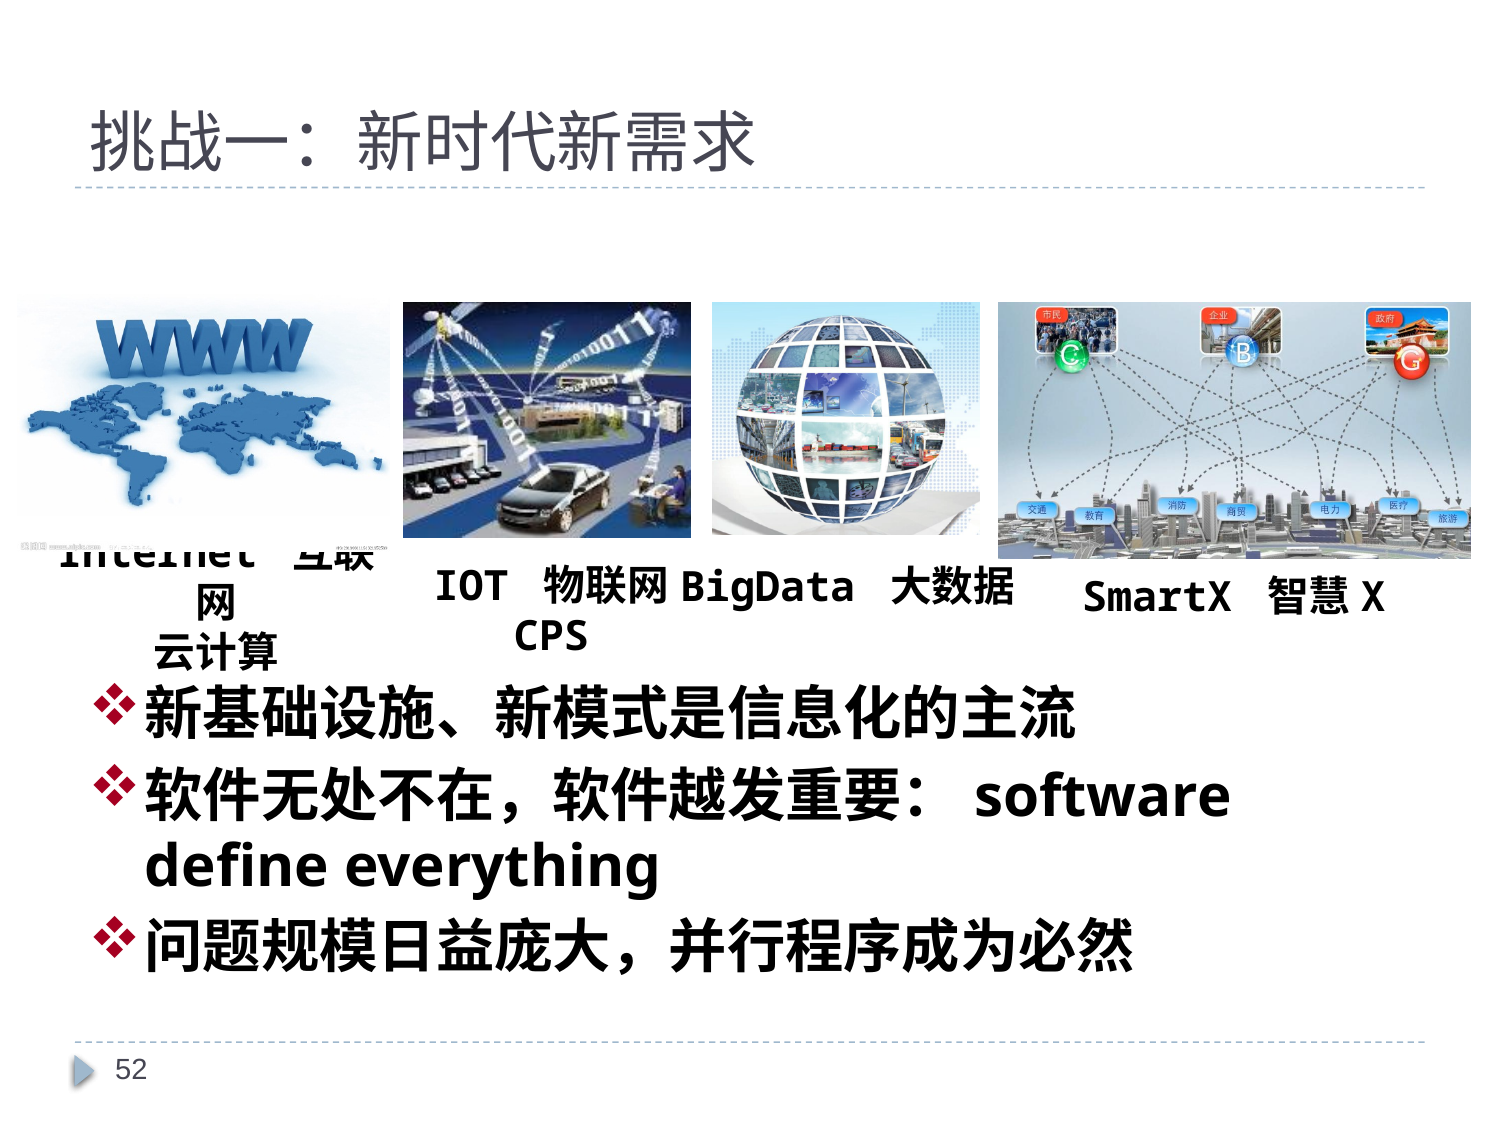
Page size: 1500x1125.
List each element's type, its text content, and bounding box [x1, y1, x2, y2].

text_box 新基础设施、新模式是信息化的主流 软件无处不在，软件越发重要：software define everything 问题规模日益庞大，并行程序成为必然 [88, 668, 1424, 976]
slide_number 52 [100, 1042, 426, 1103]
picture [403, 302, 692, 538]
title 挑战一：新时代新需求 [75, 37, 1425, 188]
text_box Internet 互联网 云计算 [29, 545, 404, 684]
picture [17, 272, 390, 552]
picture [997, 302, 1471, 560]
picture [712, 302, 980, 536]
text_box SmartX 智慧X [1067, 571, 1401, 628]
text_box IOT 物联网 CPS [418, 550, 684, 666]
text_box BigData 大数据 [684, 552, 1031, 618]
